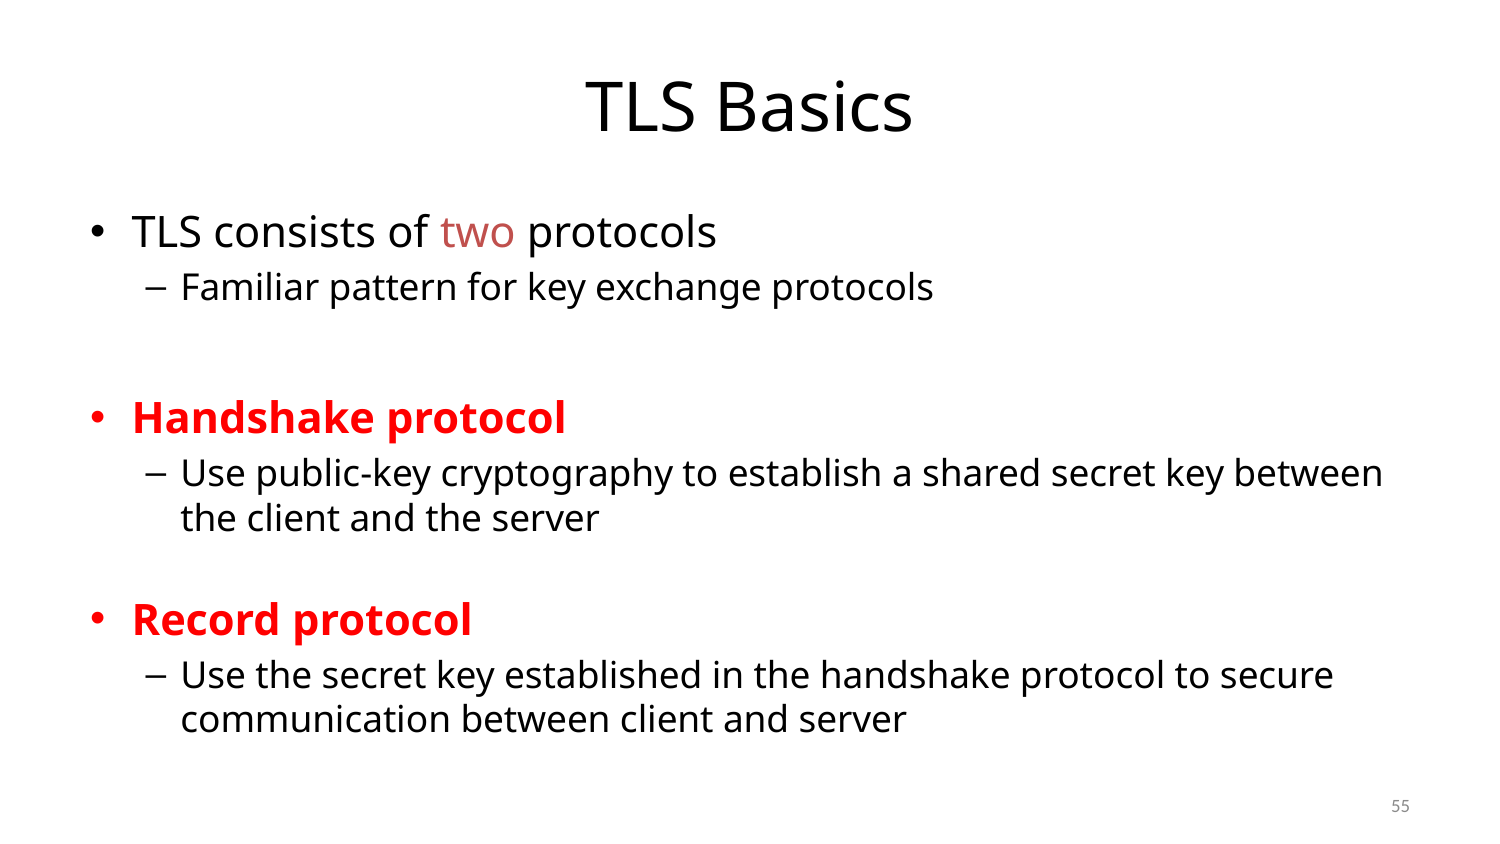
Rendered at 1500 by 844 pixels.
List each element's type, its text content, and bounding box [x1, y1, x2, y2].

title TLS Basics [75, 33, 1425, 175]
slide_number 55 [1074, 782, 1425, 827]
list TLS consists of two protocols Familiar pattern for key exchange protocols Handshake protocol Use public-key cryptography to establish a shared secret key between the client and the server Record protocol Use the secret key established in the handshake protocol to secure communication between client and server [75, 196, 1425, 754]
